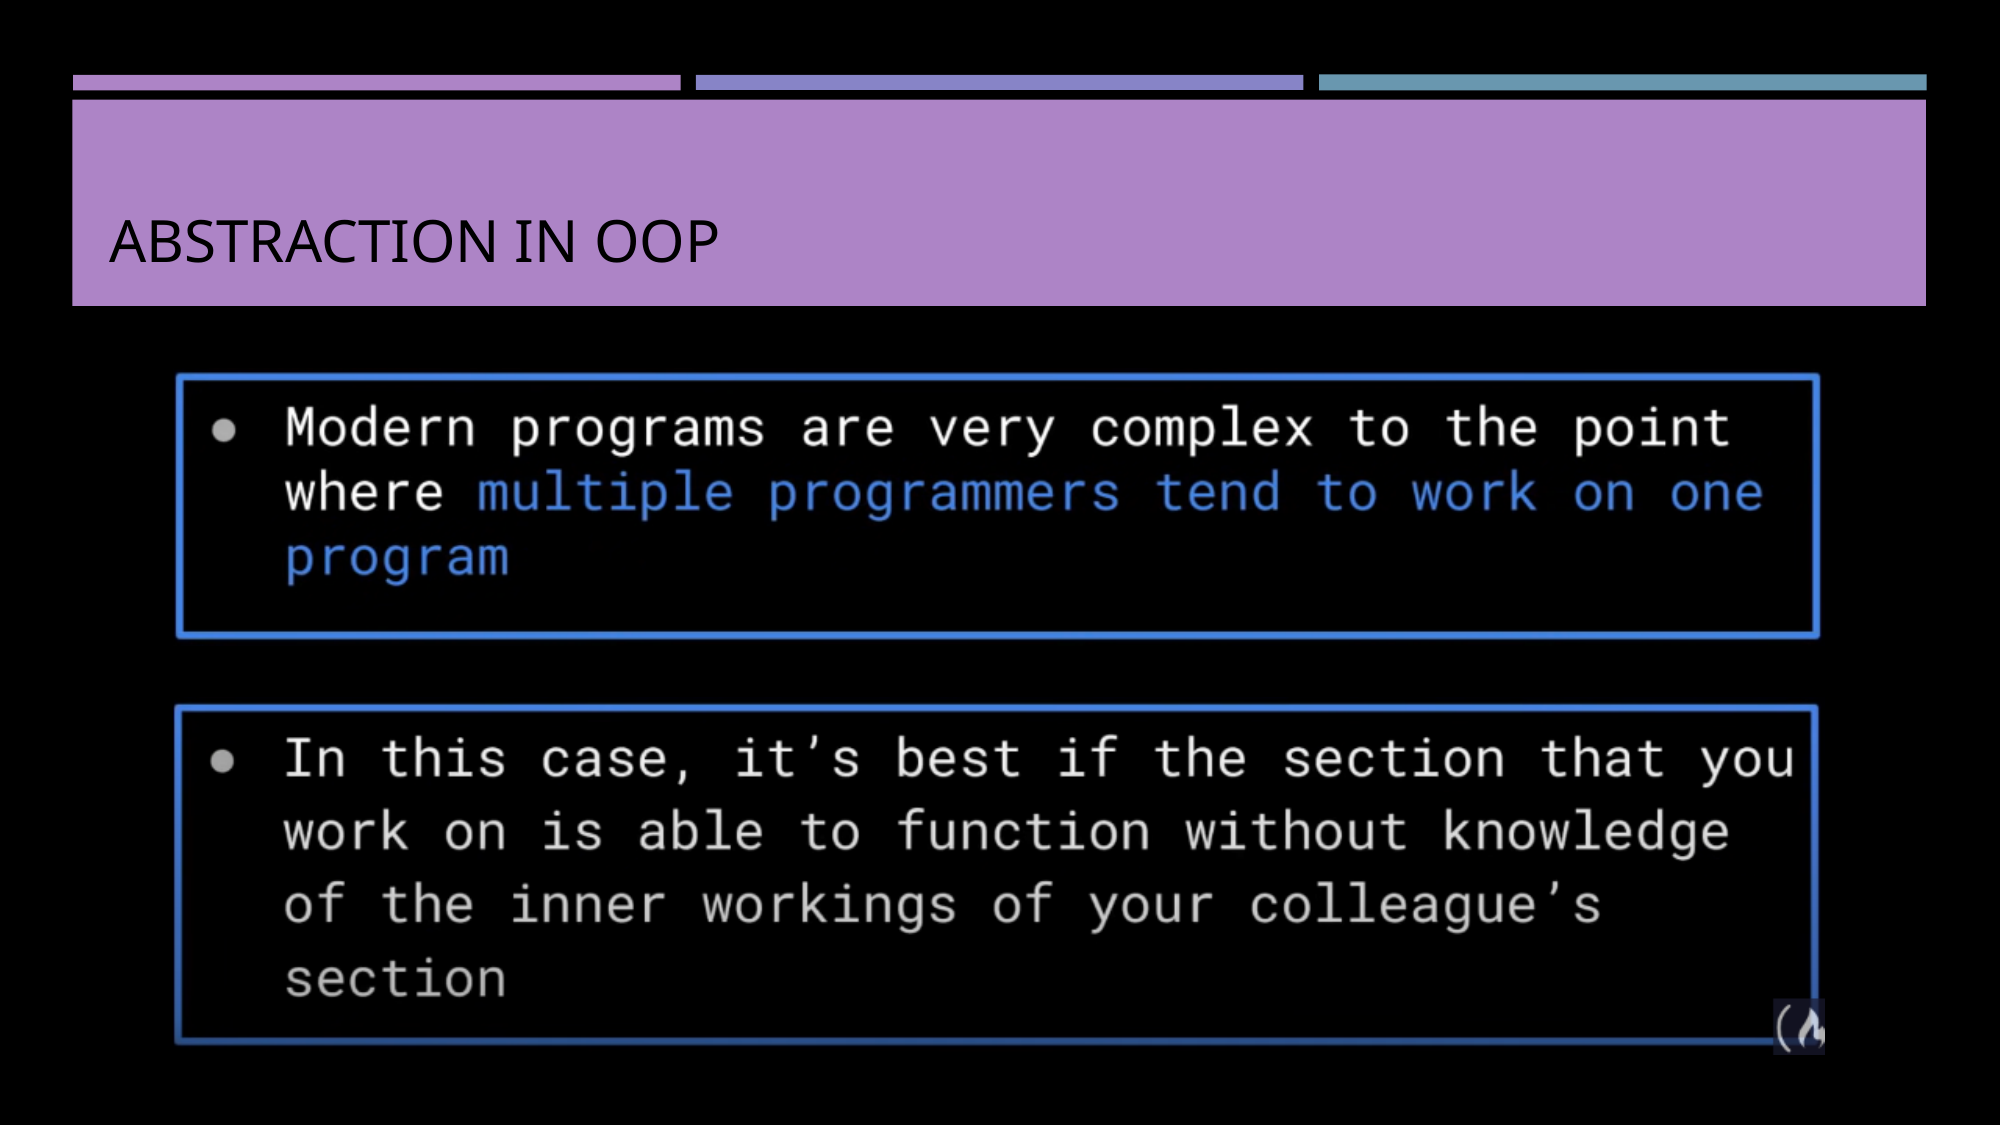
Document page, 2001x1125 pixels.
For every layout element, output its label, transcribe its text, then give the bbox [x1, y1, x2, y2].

picture [172, 368, 1826, 646]
picture [172, 696, 1826, 1056]
title Abstraction in OOP [94, 119, 1904, 282]
